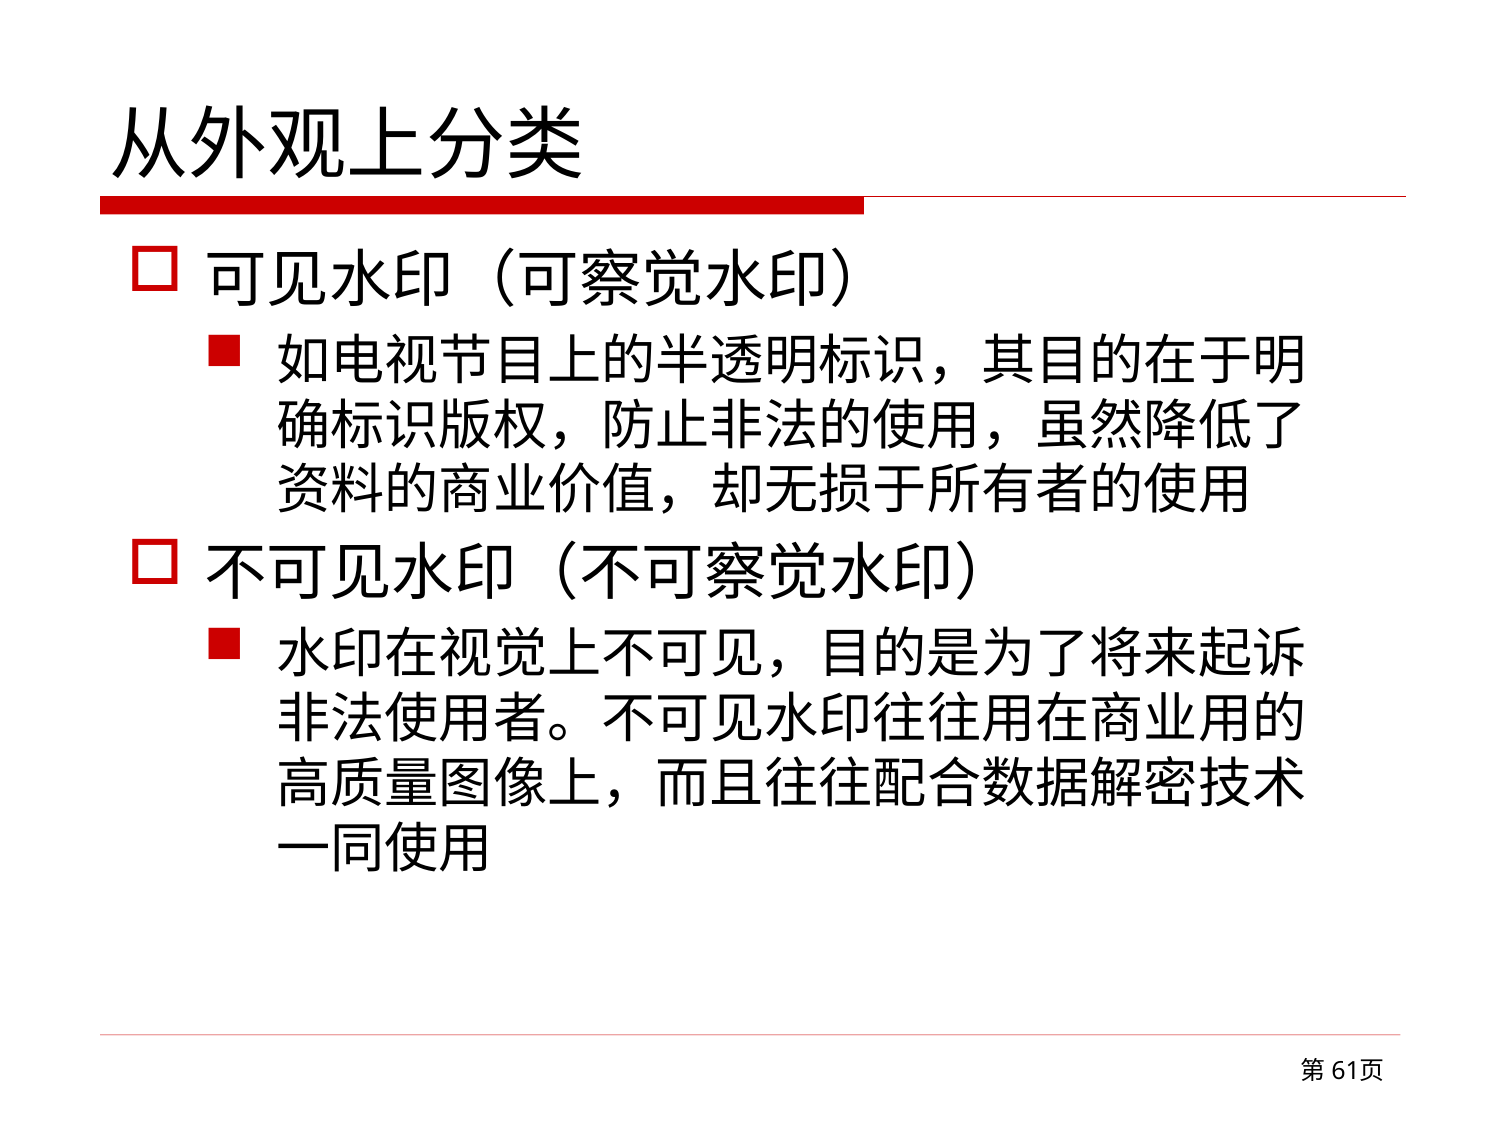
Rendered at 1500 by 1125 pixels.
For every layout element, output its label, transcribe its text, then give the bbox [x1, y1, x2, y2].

list 可见水印（可察觉水印） 如电视节目上的半透明标识，其目的在于明确标识版权，防止非法的使用，虽然降低了资料的商业价值，却无损于所有者的使用 不可见水印（不可察觉水印） 水印在视觉上不可见，目的是为了将来起诉非法使用者。不可见水印往往用在商业用的高质量图像上，而且往往配合数据解密技术一同使用 [112, 231, 1364, 1032]
title 从外观上分类 [94, 50, 1407, 197]
slide_number [1074, 1046, 1401, 1103]
